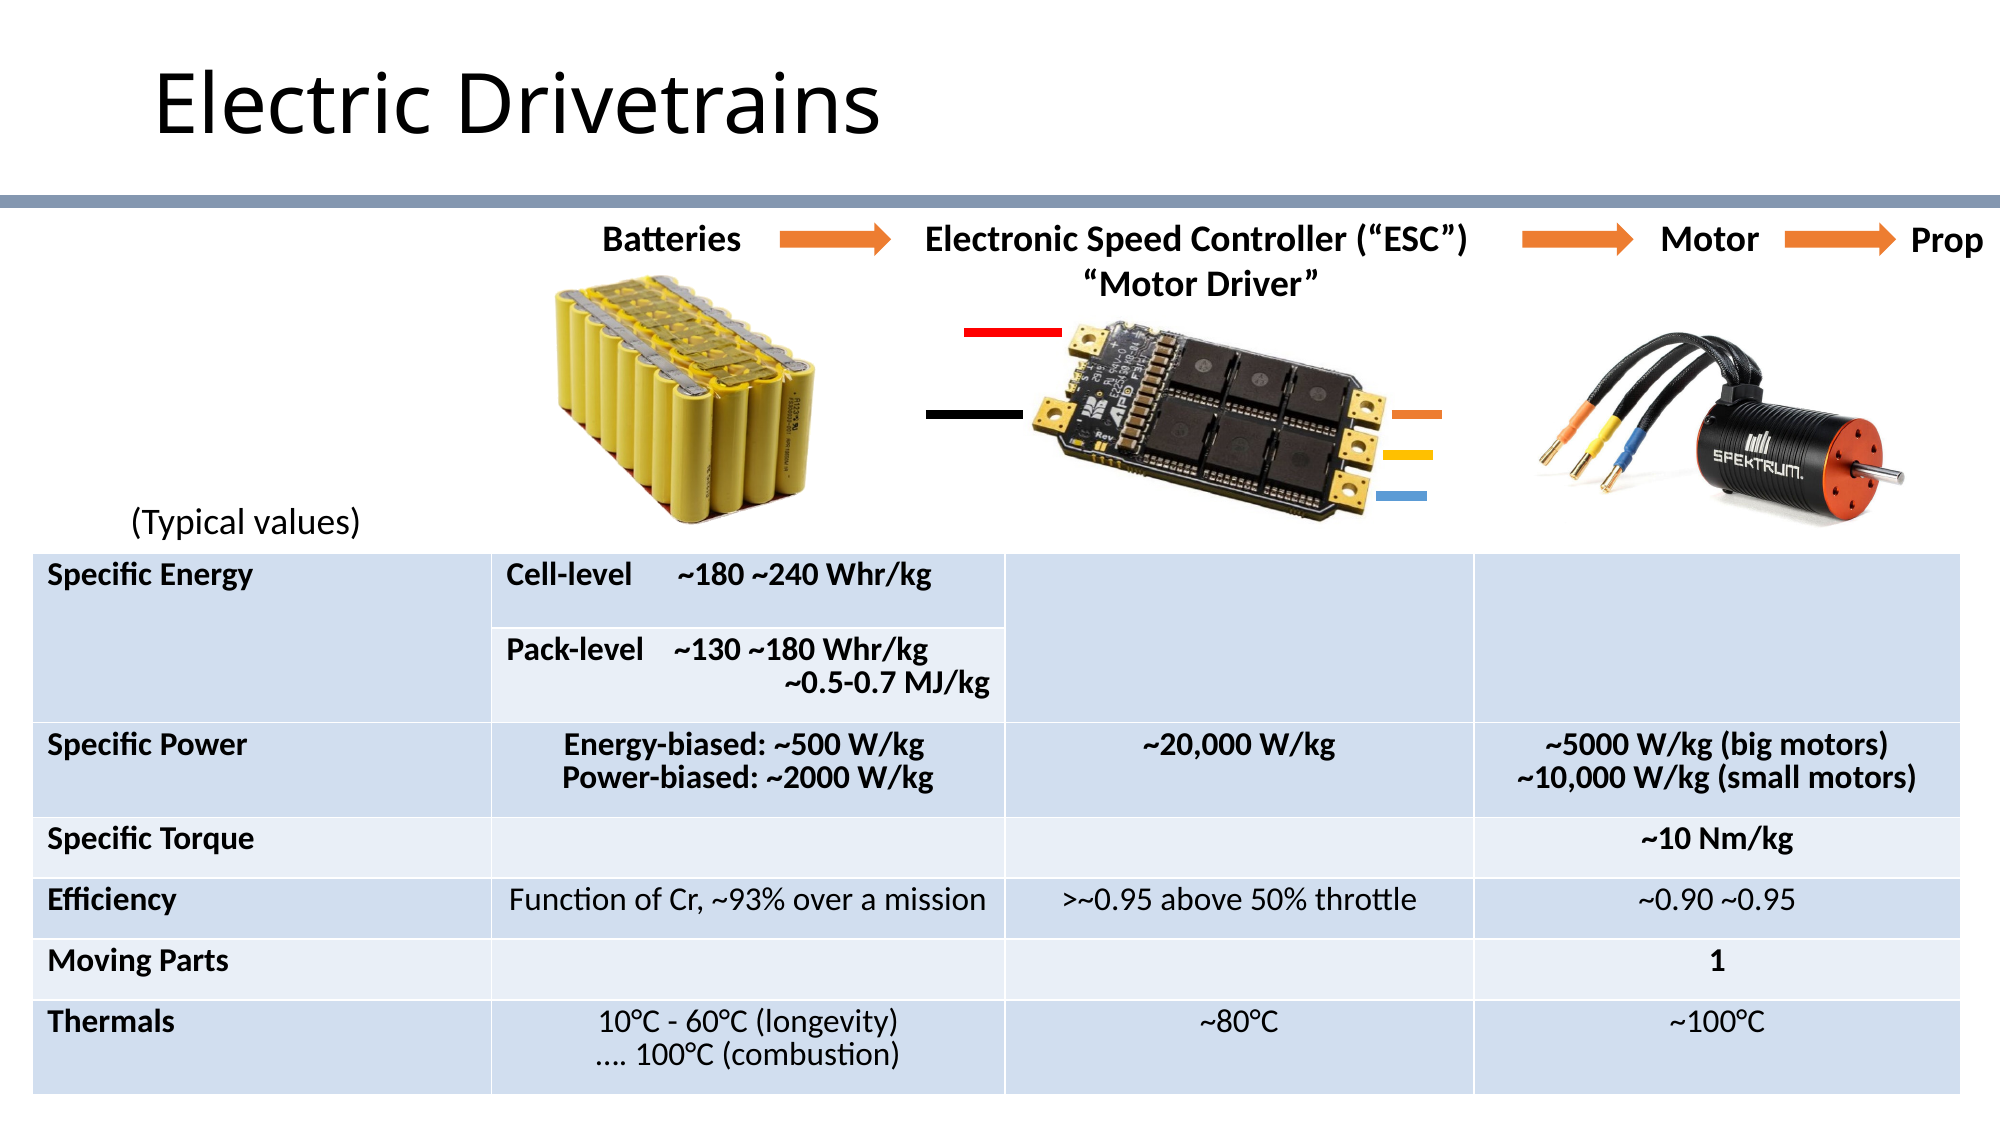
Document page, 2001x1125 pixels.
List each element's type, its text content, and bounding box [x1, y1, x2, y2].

table_cell [492, 818, 1004, 877]
text_box Electronic Speed Controller (“ESC”) “Motor Driver” [910, 206, 1493, 312]
table_cell Function of Cr, ~93% over a mission [492, 879, 1004, 938]
table_header [1006, 554, 1473, 722]
table_cell Specific Power [33, 723, 491, 817]
table_cell Pack-level ~130 ~180 Whr/kg ~0.5-0.7 MJ/kg [492, 629, 1004, 722]
table_cell ~10 Nm/kg [1475, 818, 1960, 877]
table_cell >~0.95 above 50% throttle [1006, 879, 1473, 938]
text_box Batteries [587, 206, 757, 267]
table_cell [1006, 940, 1473, 999]
table_cell 1 [1475, 940, 1960, 999]
table_cell [492, 940, 1004, 999]
table_cell ~80°C [1006, 1001, 1473, 1094]
table_header Specific Energy [33, 554, 491, 722]
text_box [925, 304, 1442, 529]
table_cell ~20,000 W/kg [1006, 723, 1473, 817]
text_box Prop [1896, 207, 2000, 268]
text_box Motor [1645, 206, 1775, 267]
table_header Cell-level ~180 ~240 Whr/kg [492, 554, 1004, 627]
table_cell Specific Torque [33, 818, 491, 877]
picture [548, 267, 822, 529]
table_cell ~5000 W/kg (big motors) ~10,000 W/kg (small motors) [1475, 723, 1960, 817]
table_cell Thermals [33, 1001, 491, 1094]
title Electric Drivetrains [137, 29, 1863, 185]
text_box [1521, 219, 1636, 259]
table_cell ~0.90 ~0.95 [1475, 879, 1960, 938]
text_box (Typical values) [115, 489, 377, 550]
table_cell Efficiency [33, 879, 491, 938]
table_header [1475, 554, 1960, 722]
table_cell Moving Parts [33, 940, 491, 999]
table_cell Energy-biased: ~500 W/kg Power-biased: ~2000 W/kg [492, 723, 1004, 817]
table_cell ~100°C [1475, 1001, 1960, 1094]
table_cell [1006, 818, 1473, 877]
text_box [778, 219, 893, 259]
table_cell 10°C - 60°C (longevity) …. 100°C (combustion) [492, 1001, 1004, 1094]
text_box [1783, 219, 1896, 259]
picture [1533, 326, 1913, 534]
